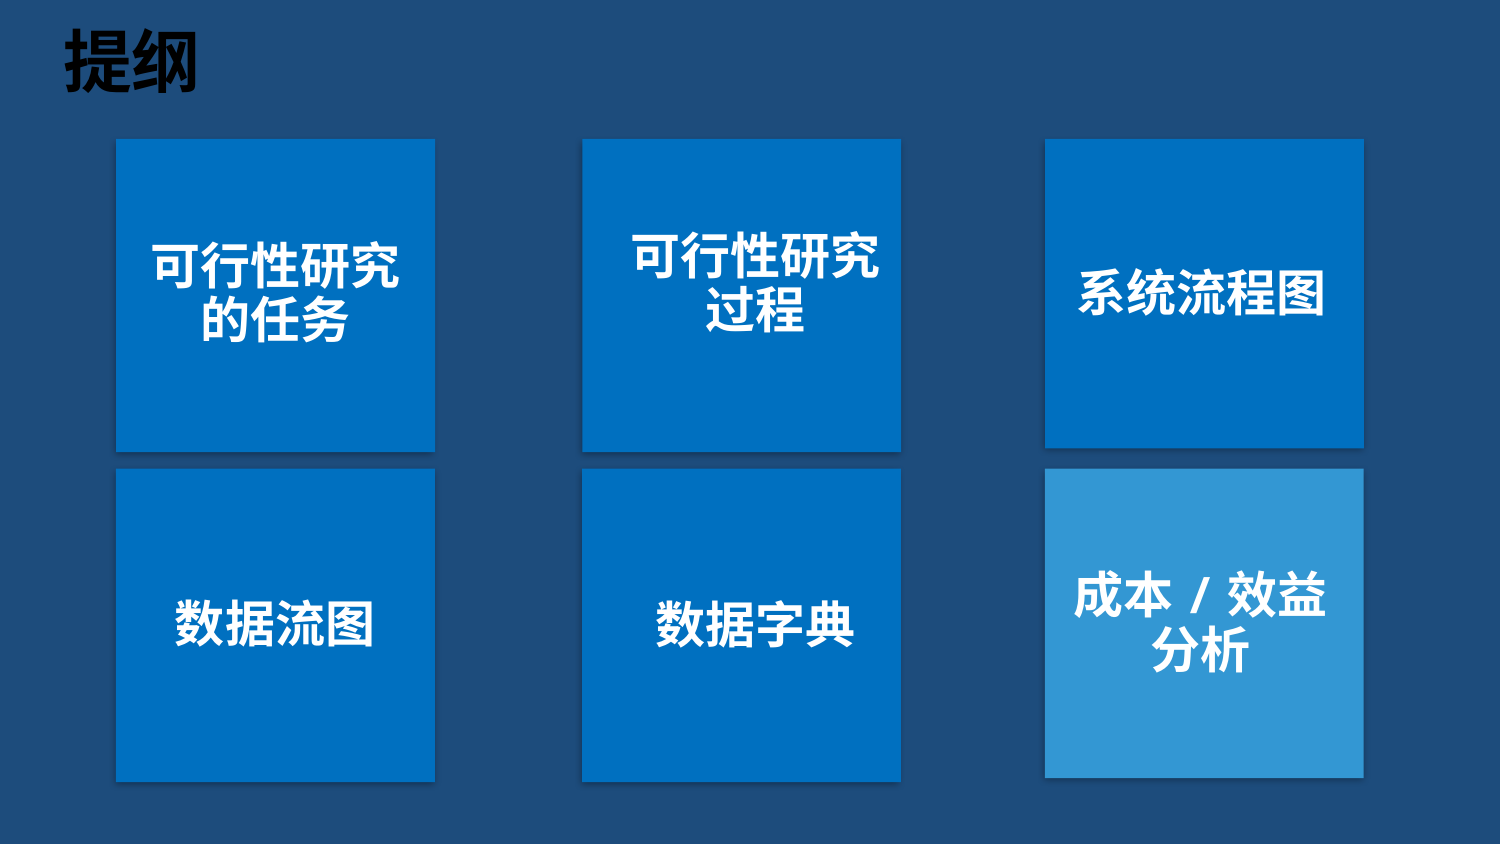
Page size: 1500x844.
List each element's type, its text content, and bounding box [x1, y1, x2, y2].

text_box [115, 138, 436, 453]
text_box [582, 138, 902, 453]
title 提纲 [63, 28, 1436, 104]
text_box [1044, 468, 1364, 779]
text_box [581, 468, 902, 783]
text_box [1044, 138, 1365, 449]
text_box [115, 468, 436, 783]
